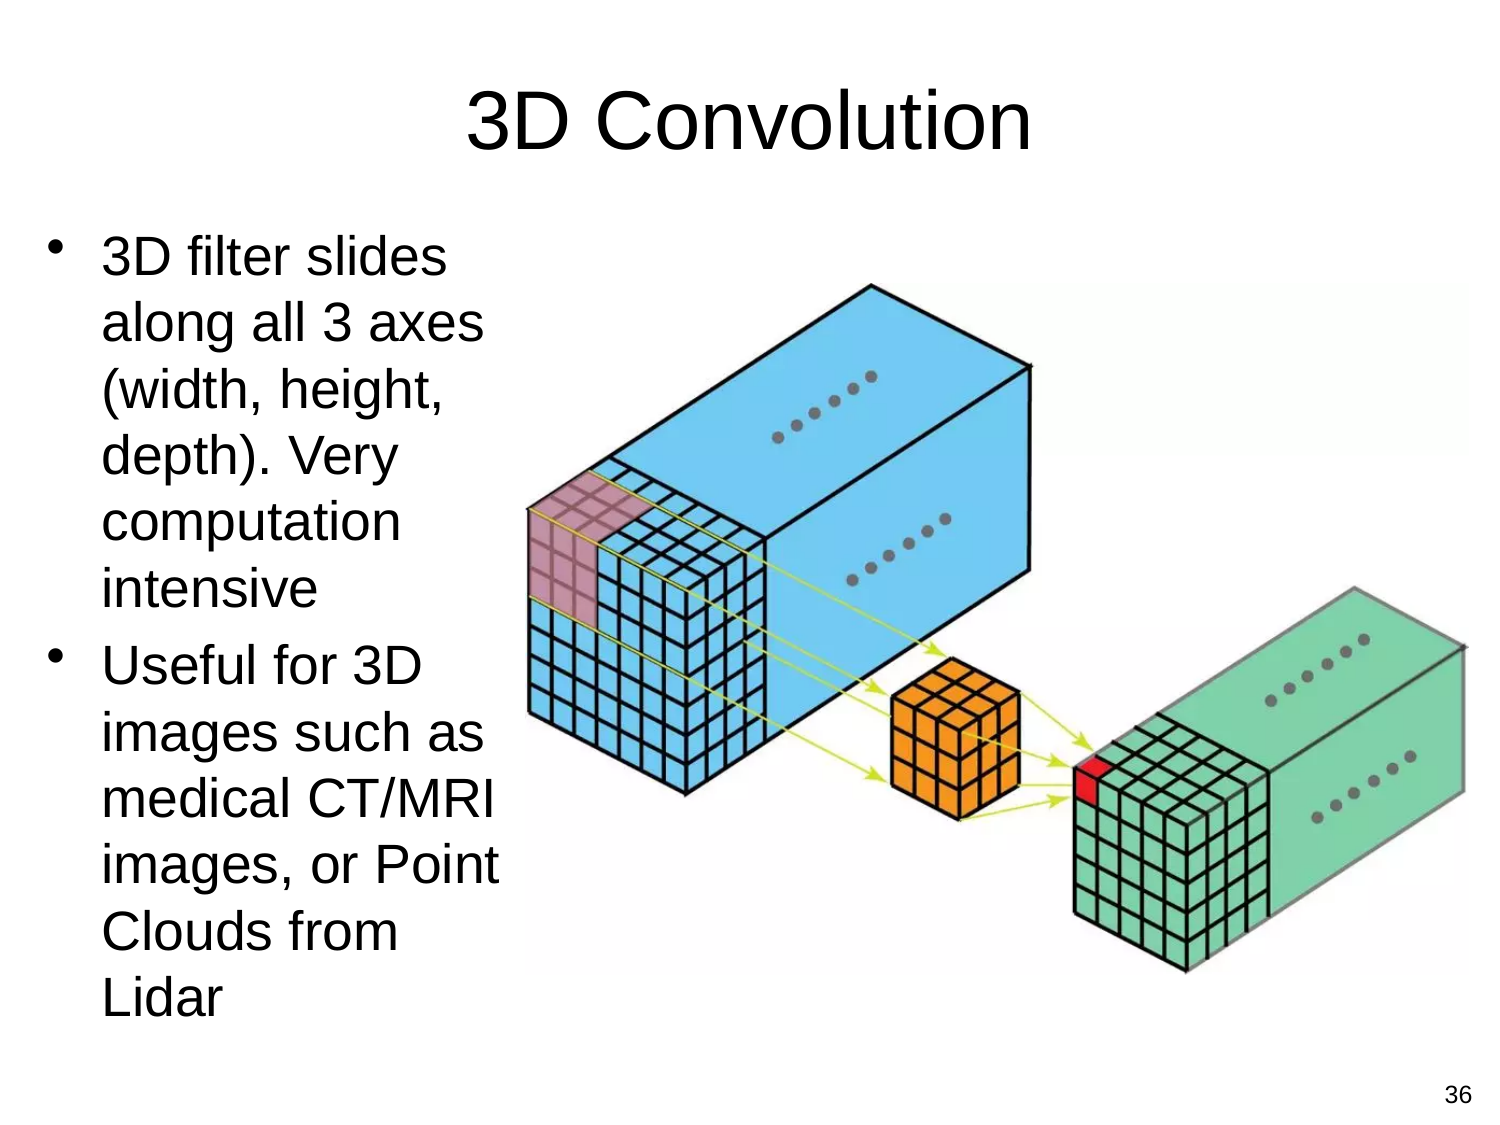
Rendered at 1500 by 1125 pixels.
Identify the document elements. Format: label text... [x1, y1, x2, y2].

title 3D Convolution [74, 44, 1426, 188]
slide_number 36 [1137, 1070, 1488, 1112]
picture [525, 283, 1469, 976]
list 3D filter slides along all 3 axes (width, height, depth). Very computation intensive Useful for 3D images such as medical CT/MRI images, or Point Clouds from Lidar [31, 212, 526, 1051]
